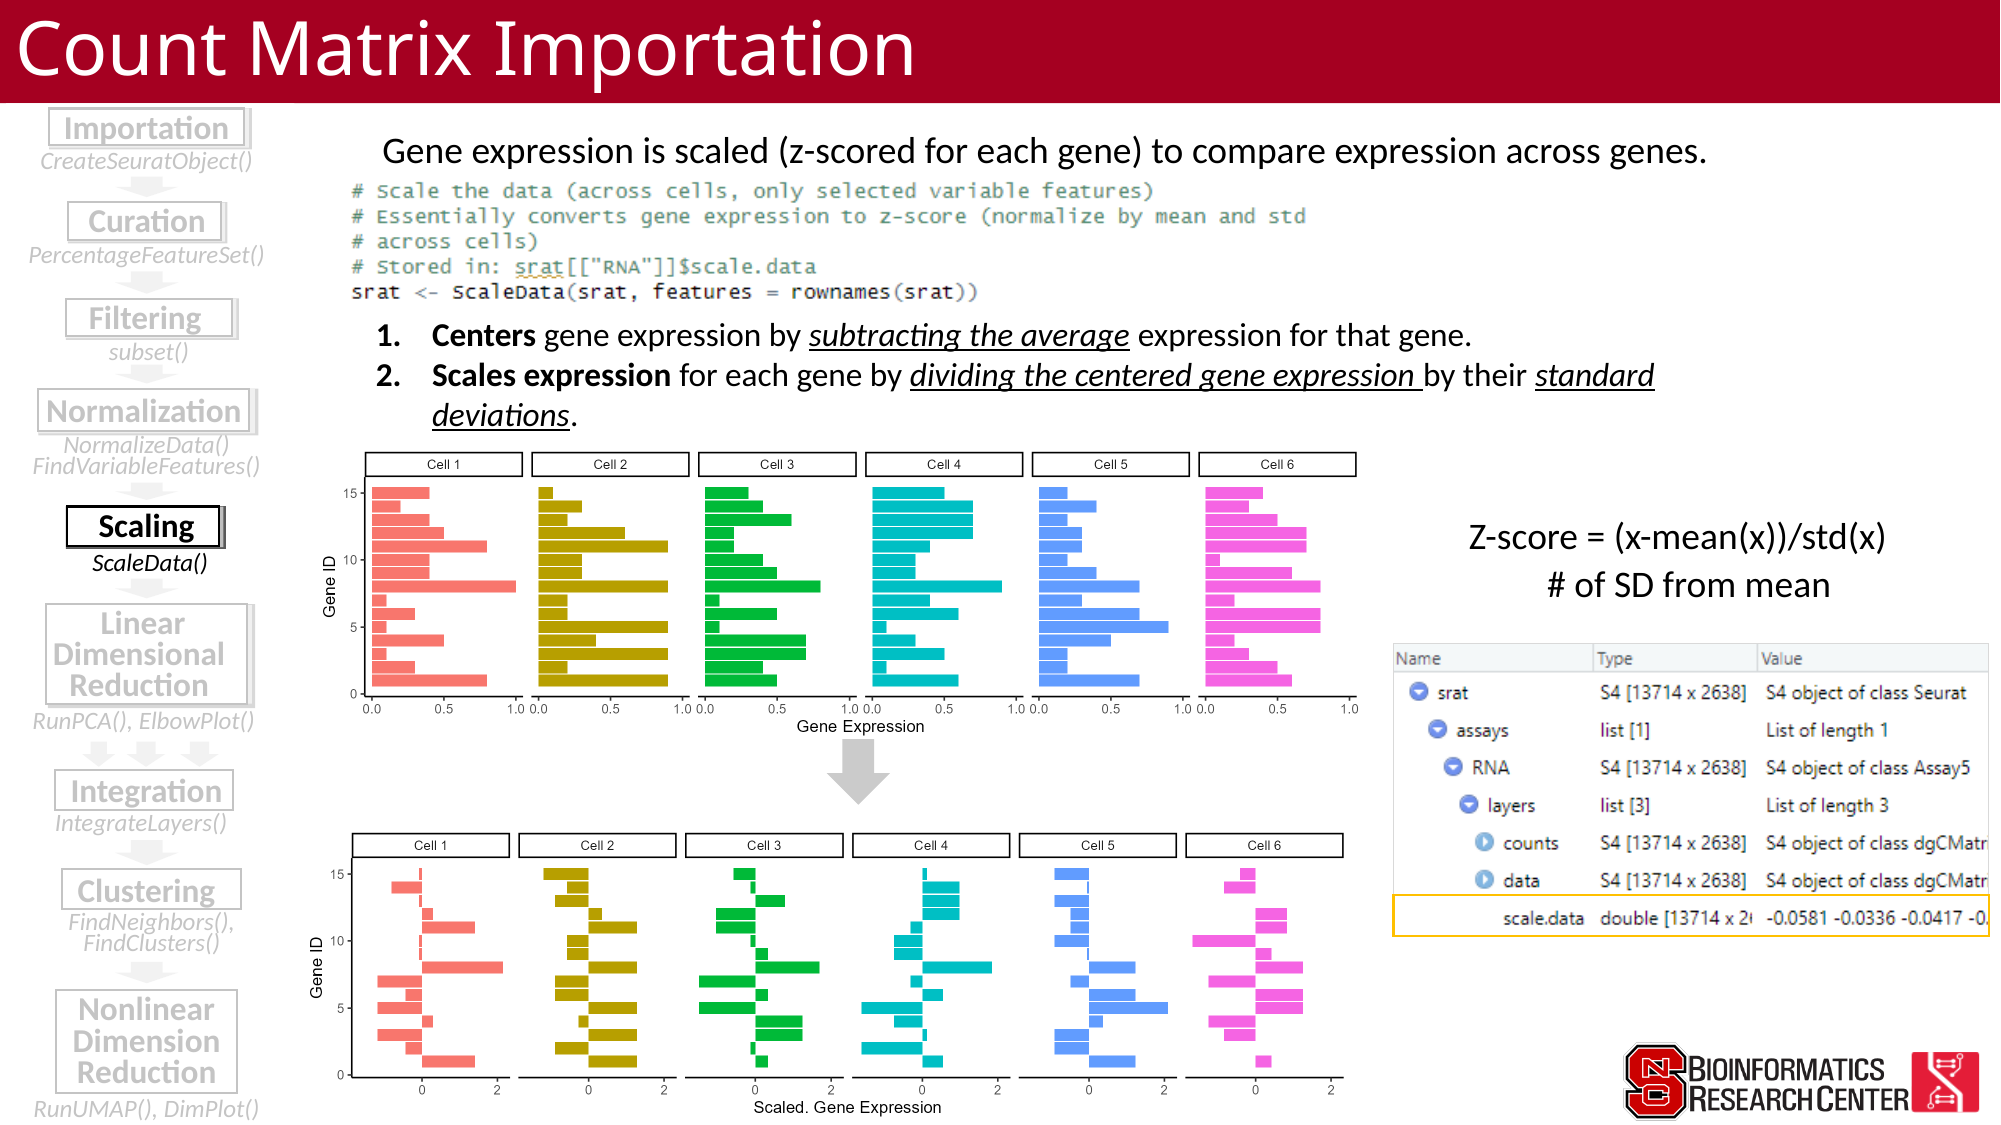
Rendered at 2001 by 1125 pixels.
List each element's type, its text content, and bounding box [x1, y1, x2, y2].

text_box # of SD from mean [1532, 552, 1847, 612]
picture [1623, 1042, 1982, 1121]
title Count Matrix Importation [0, 0, 2000, 104]
picture [336, 173, 1351, 310]
text_box Centers gene expression by subtracting the average expression for that gene. Scales expression for each gene by dividing the centered gene expression by their standard deviations. [361, 306, 1790, 441]
picture [301, 824, 1352, 1125]
picture [314, 443, 1365, 744]
text_box Gene expression is scaled (z-scored for each gene) to compare expression across genes. [367, 119, 1725, 179]
text_box Z-score = (x-mean(x))/std(x) [1453, 504, 1902, 565]
text_box [824, 744, 893, 807]
picture [1393, 643, 1989, 936]
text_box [6, 103, 296, 1125]
text_box [1598, 937, 1910, 943]
